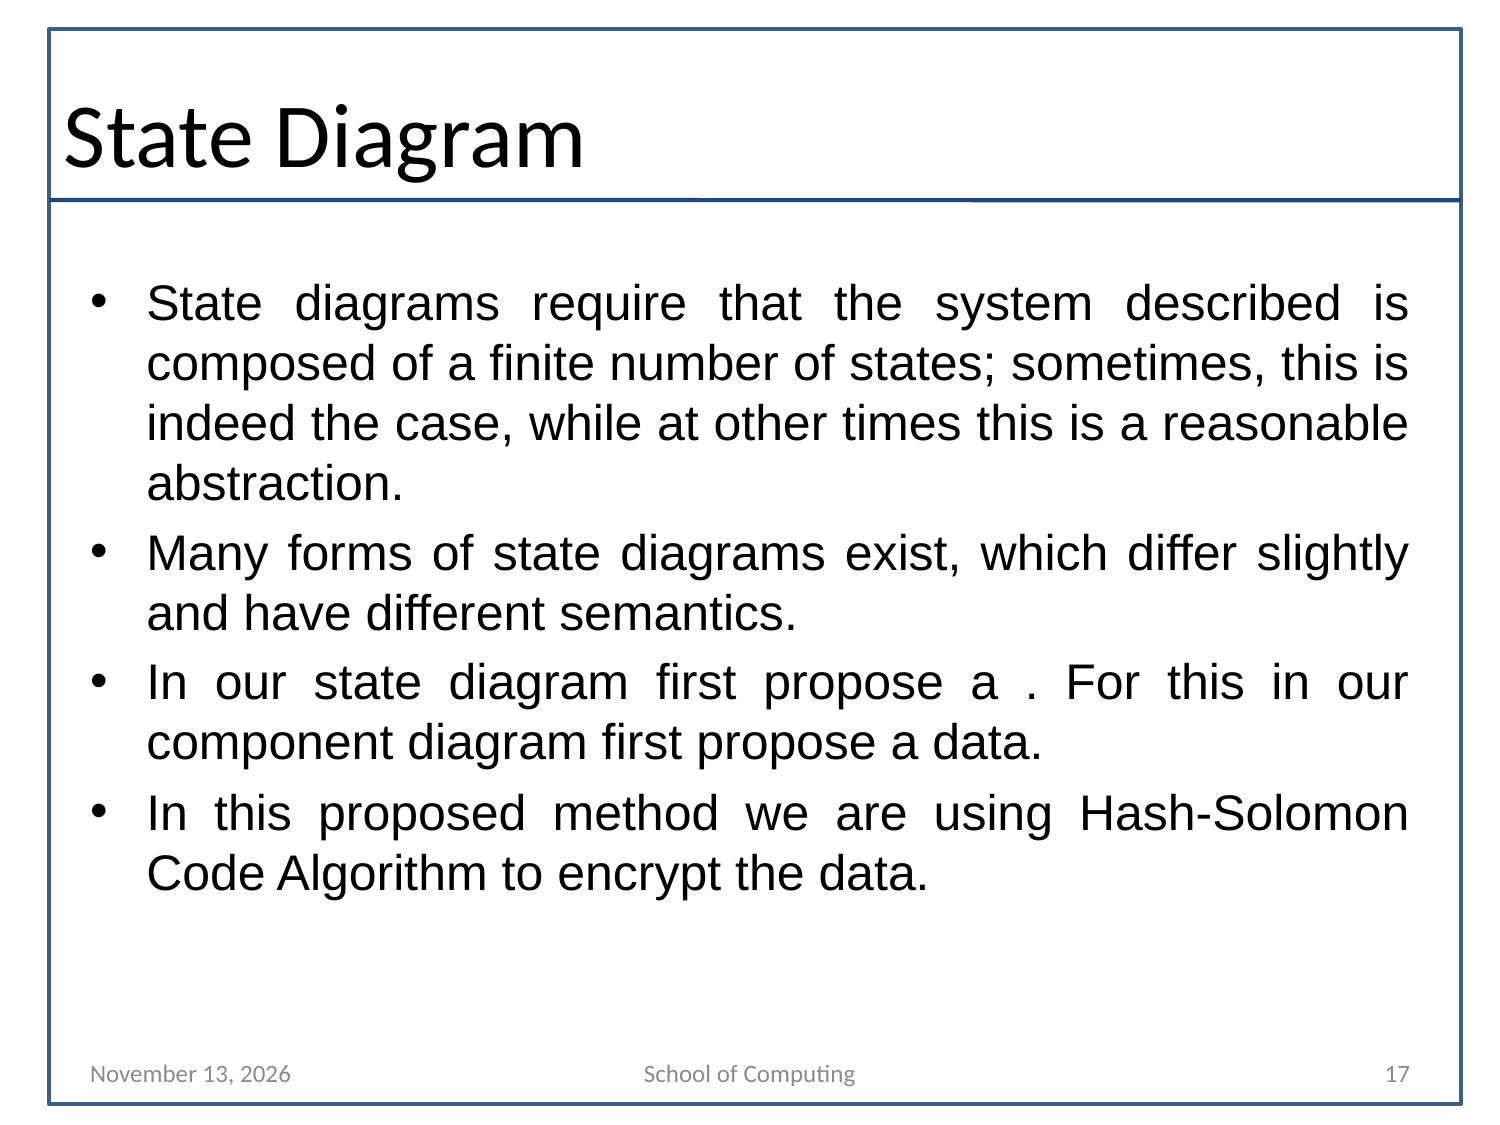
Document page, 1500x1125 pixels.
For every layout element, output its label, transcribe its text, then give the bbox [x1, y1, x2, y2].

slide_number 17 [1074, 1042, 1425, 1103]
footer School of Computing [512, 1042, 988, 1103]
list State diagrams require that the system described is composed of a finite number of states; sometimes, this is indeed the case, while at other times this is a reasonable abstraction. Many forms of state diagrams exist, which differ slightly and have different semantics. In our state diagram first propose a . For this in our component diagram first propose a data. In this proposed method we are using Hash-Solomon Code Algorithm to encrypt the data. [75, 262, 1425, 1005]
title State Diagram [49, 37, 1399, 225]
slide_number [75, 1042, 425, 1103]
